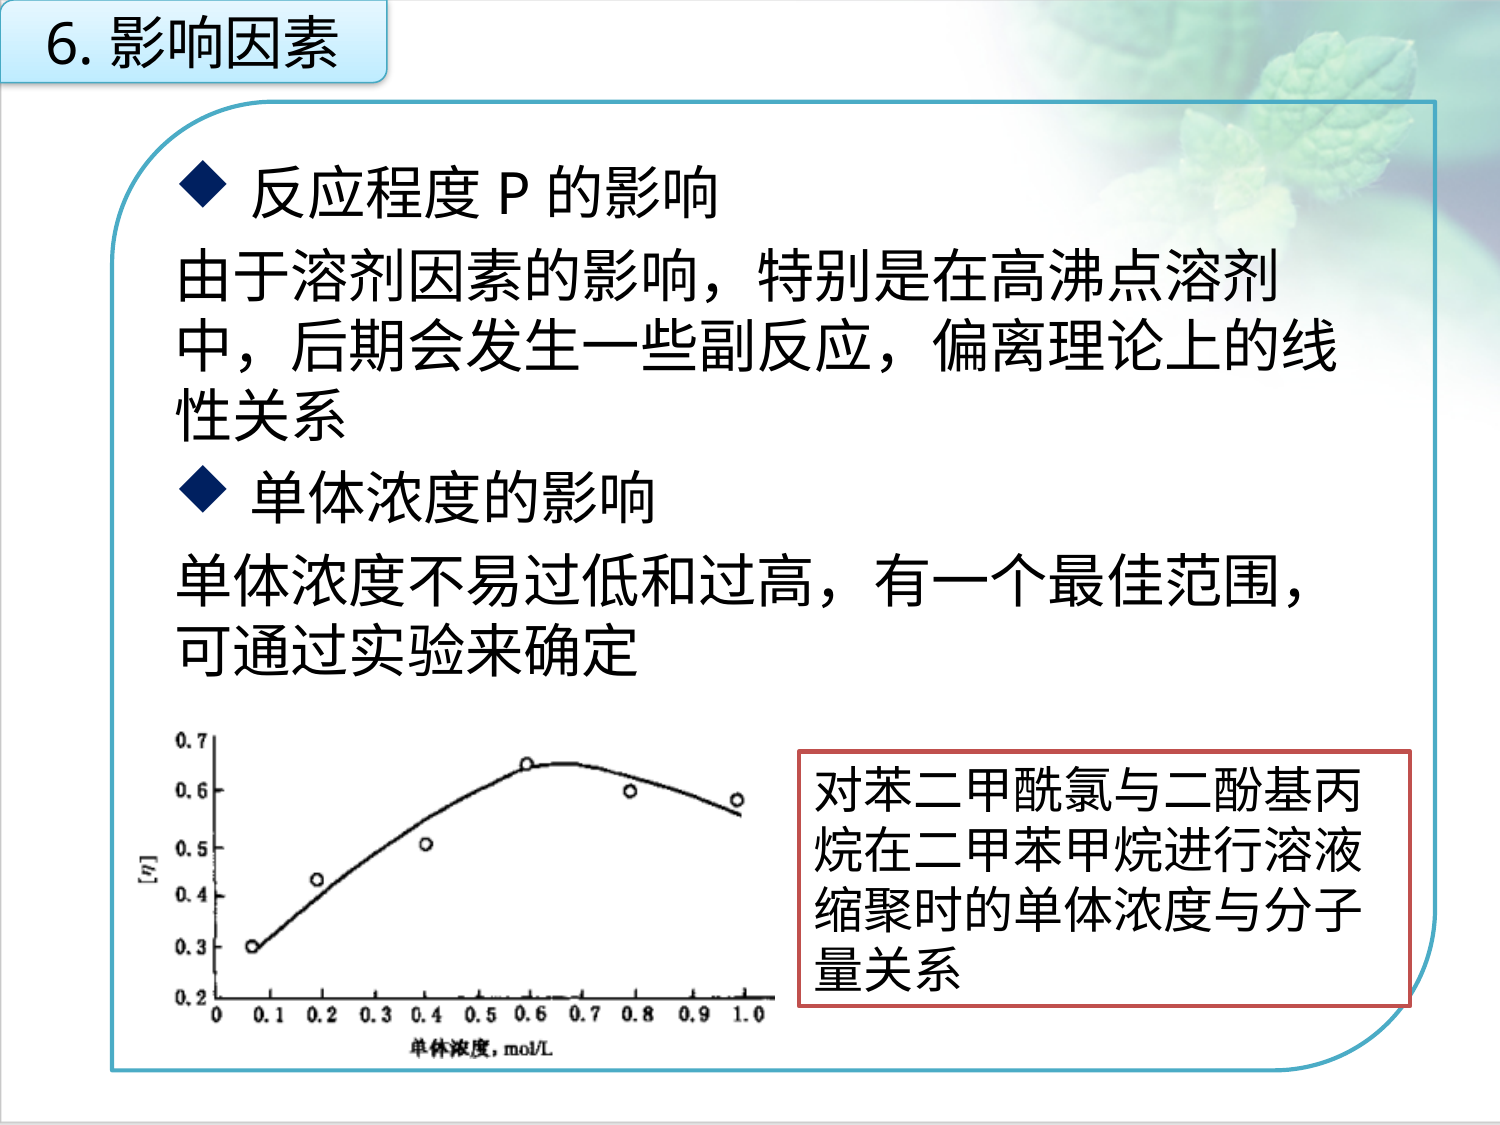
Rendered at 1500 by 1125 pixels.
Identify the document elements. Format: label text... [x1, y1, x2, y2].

text_box 6.影响因素 [0, 0, 388, 84]
text_box 对苯二甲酰氯与二酚基丙烷在二甲苯甲烷进行溶液缩聚时的单体浓度与分子量关系 [797, 749, 1412, 1008]
text_box 反应程度P的影响 由于溶剂因素的影响，特别是在高沸点溶剂中，后期会发生一些副反应，偏离理论上的线性关系 单体浓度的影响 单体浓度不易过低和过高，有一个最佳范围，可通过实验来确定 [109, 99, 1438, 1073]
picture [0, 0, 1500, 1125]
